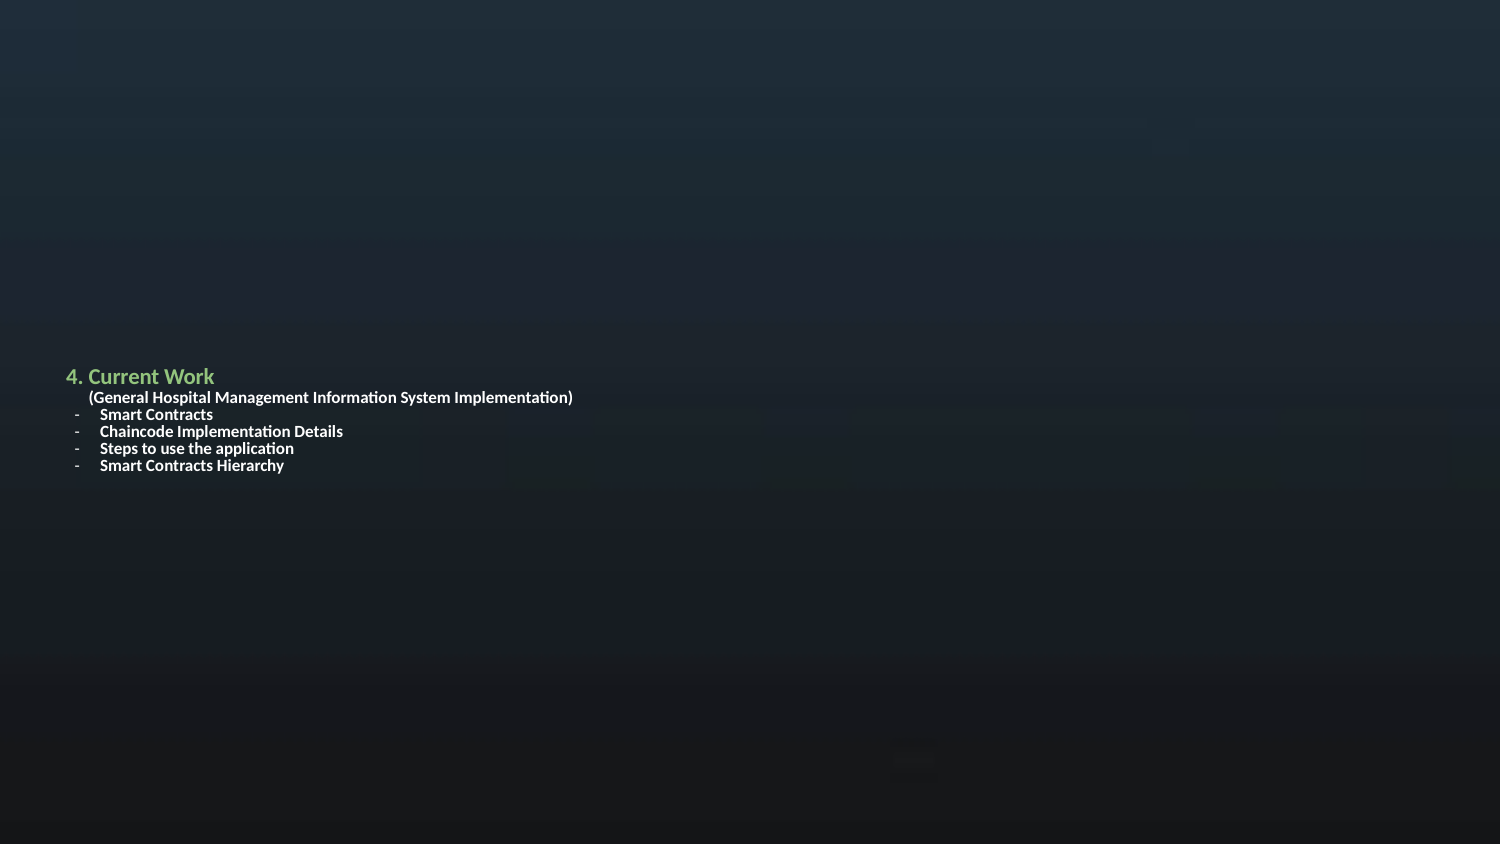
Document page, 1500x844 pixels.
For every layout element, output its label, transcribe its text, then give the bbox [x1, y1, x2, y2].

title 4. Current Work (General Hospital Management Information System Implementation) Smart Contracts Chaincode Implementation Details Steps to use the application Smart Contracts Hierarchy [51, 352, 1449, 491]
picture [0, 0, 1500, 844]
